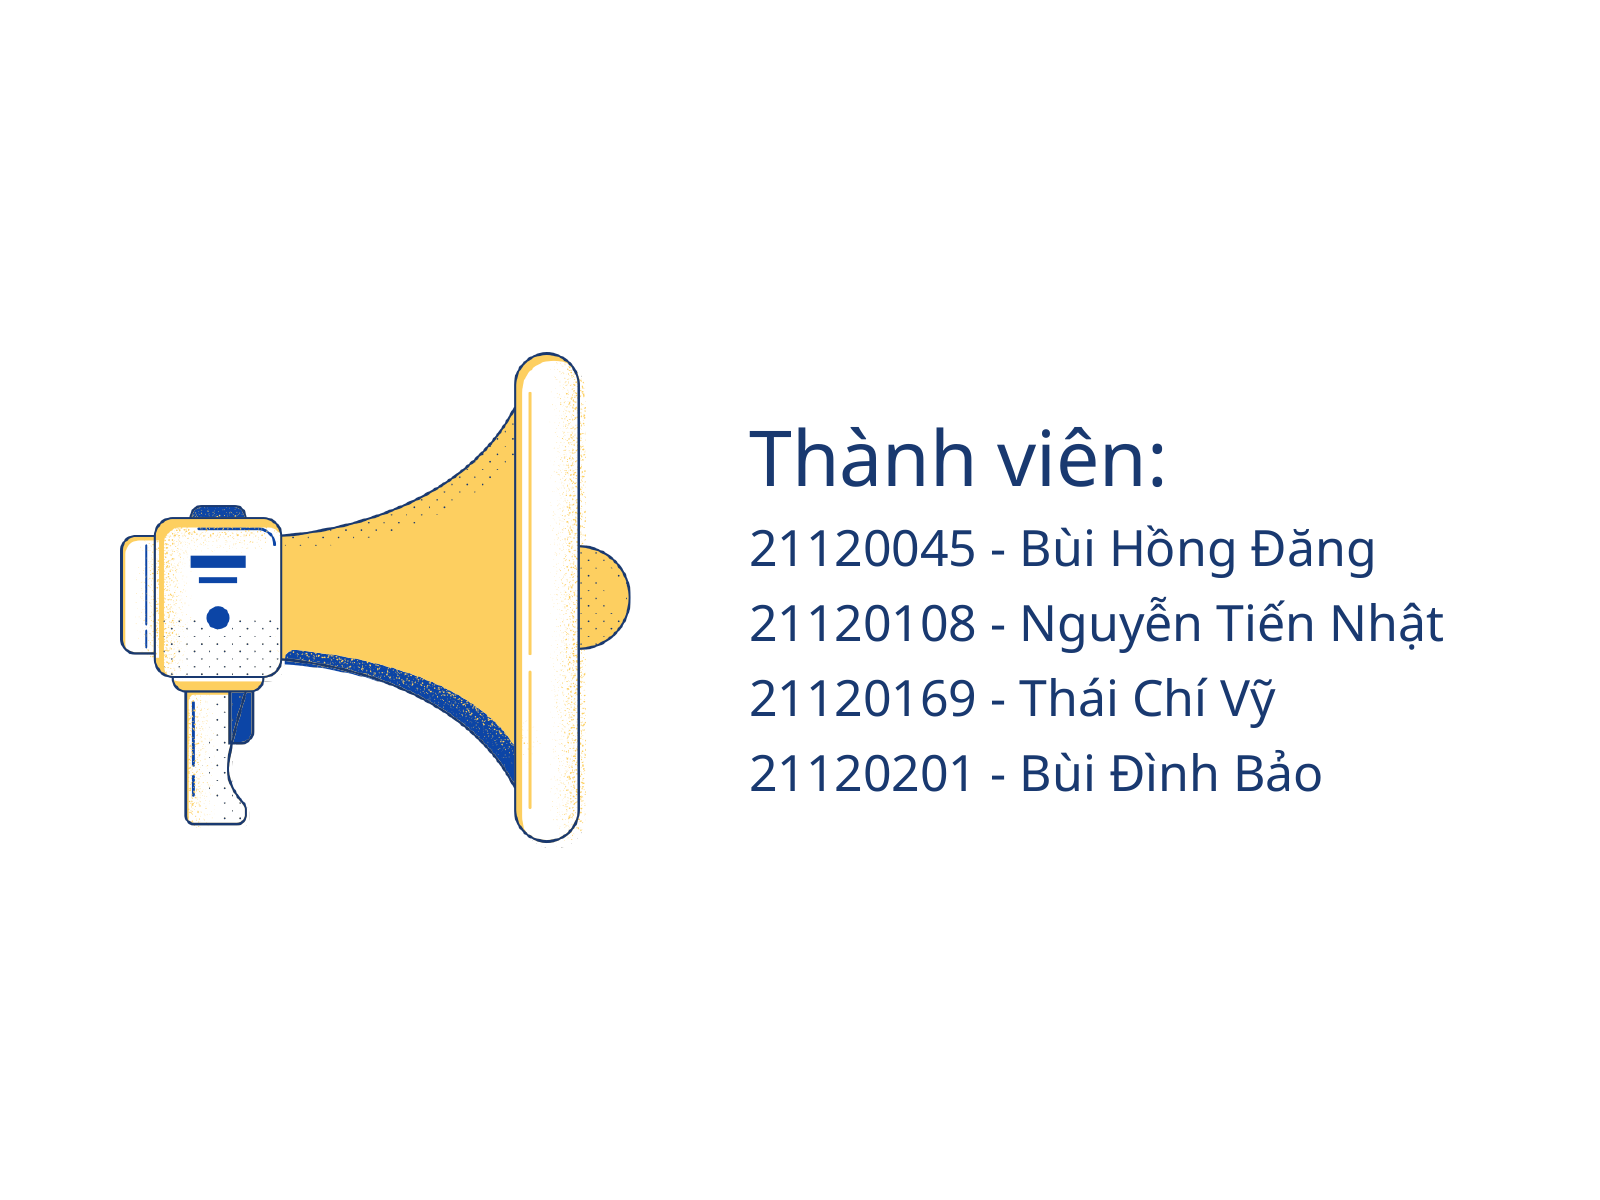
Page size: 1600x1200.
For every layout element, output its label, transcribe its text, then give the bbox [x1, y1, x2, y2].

text_box Thành viên: 21120045 - Bùi Hồng Đăng 21120108 - Nguyễn Tiến Nhật 21120169 - Thái Chí Vỹ 21120201 - Bùi Đình Bảo [749, 347, 1480, 802]
text_box [120, 352, 631, 848]
